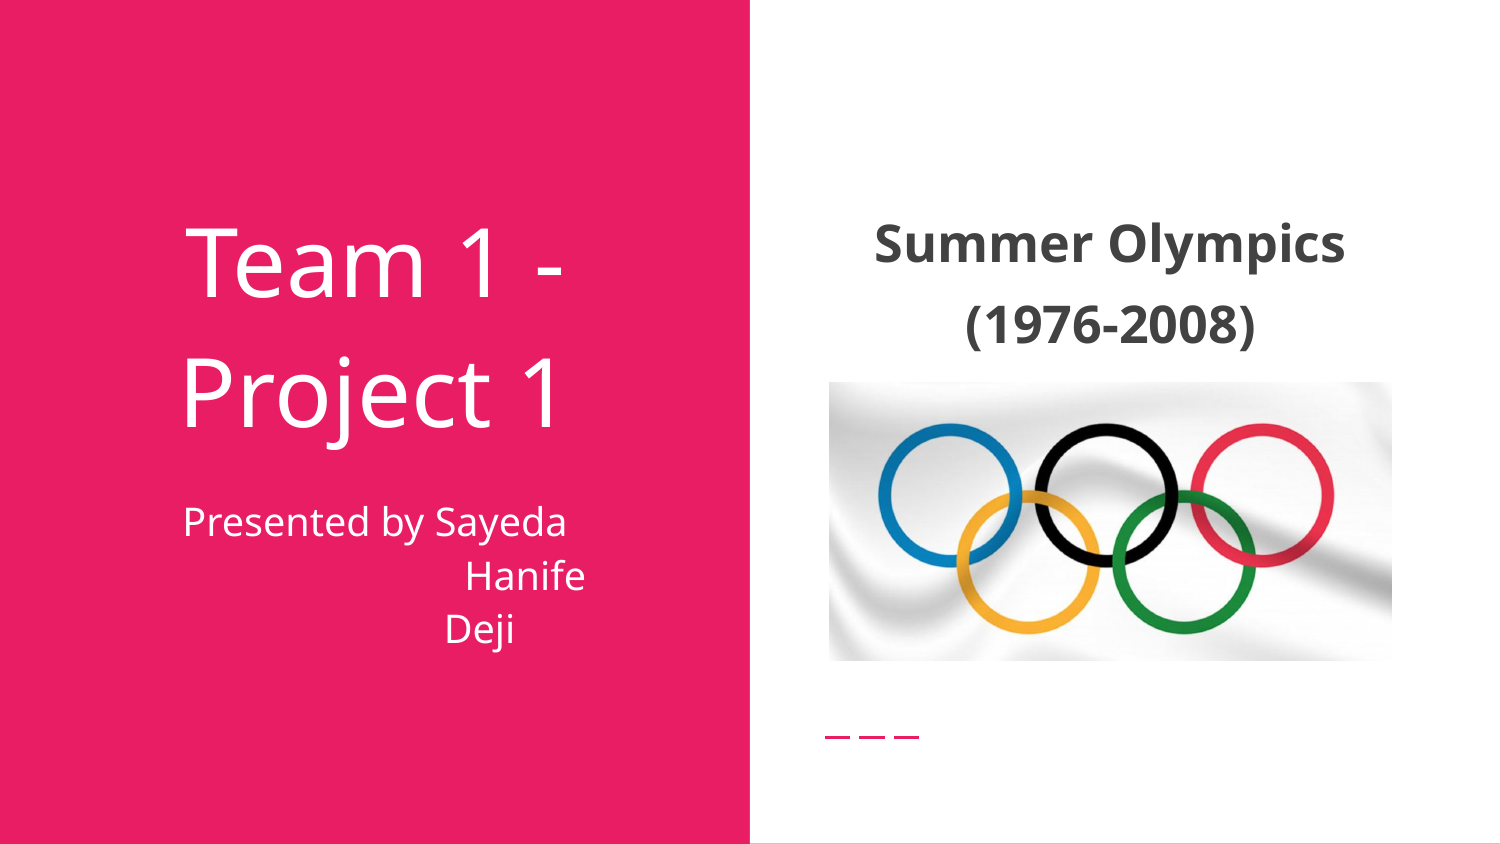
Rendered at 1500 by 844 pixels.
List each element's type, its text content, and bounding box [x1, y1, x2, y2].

list Summer Olympics (1976-2008) [796, 33, 1426, 640]
subtitle Presented by Sayeda Hanife Deji [43, 479, 708, 700]
picture [829, 382, 1392, 661]
title Team 1 - Project 1 [43, 176, 708, 471]
